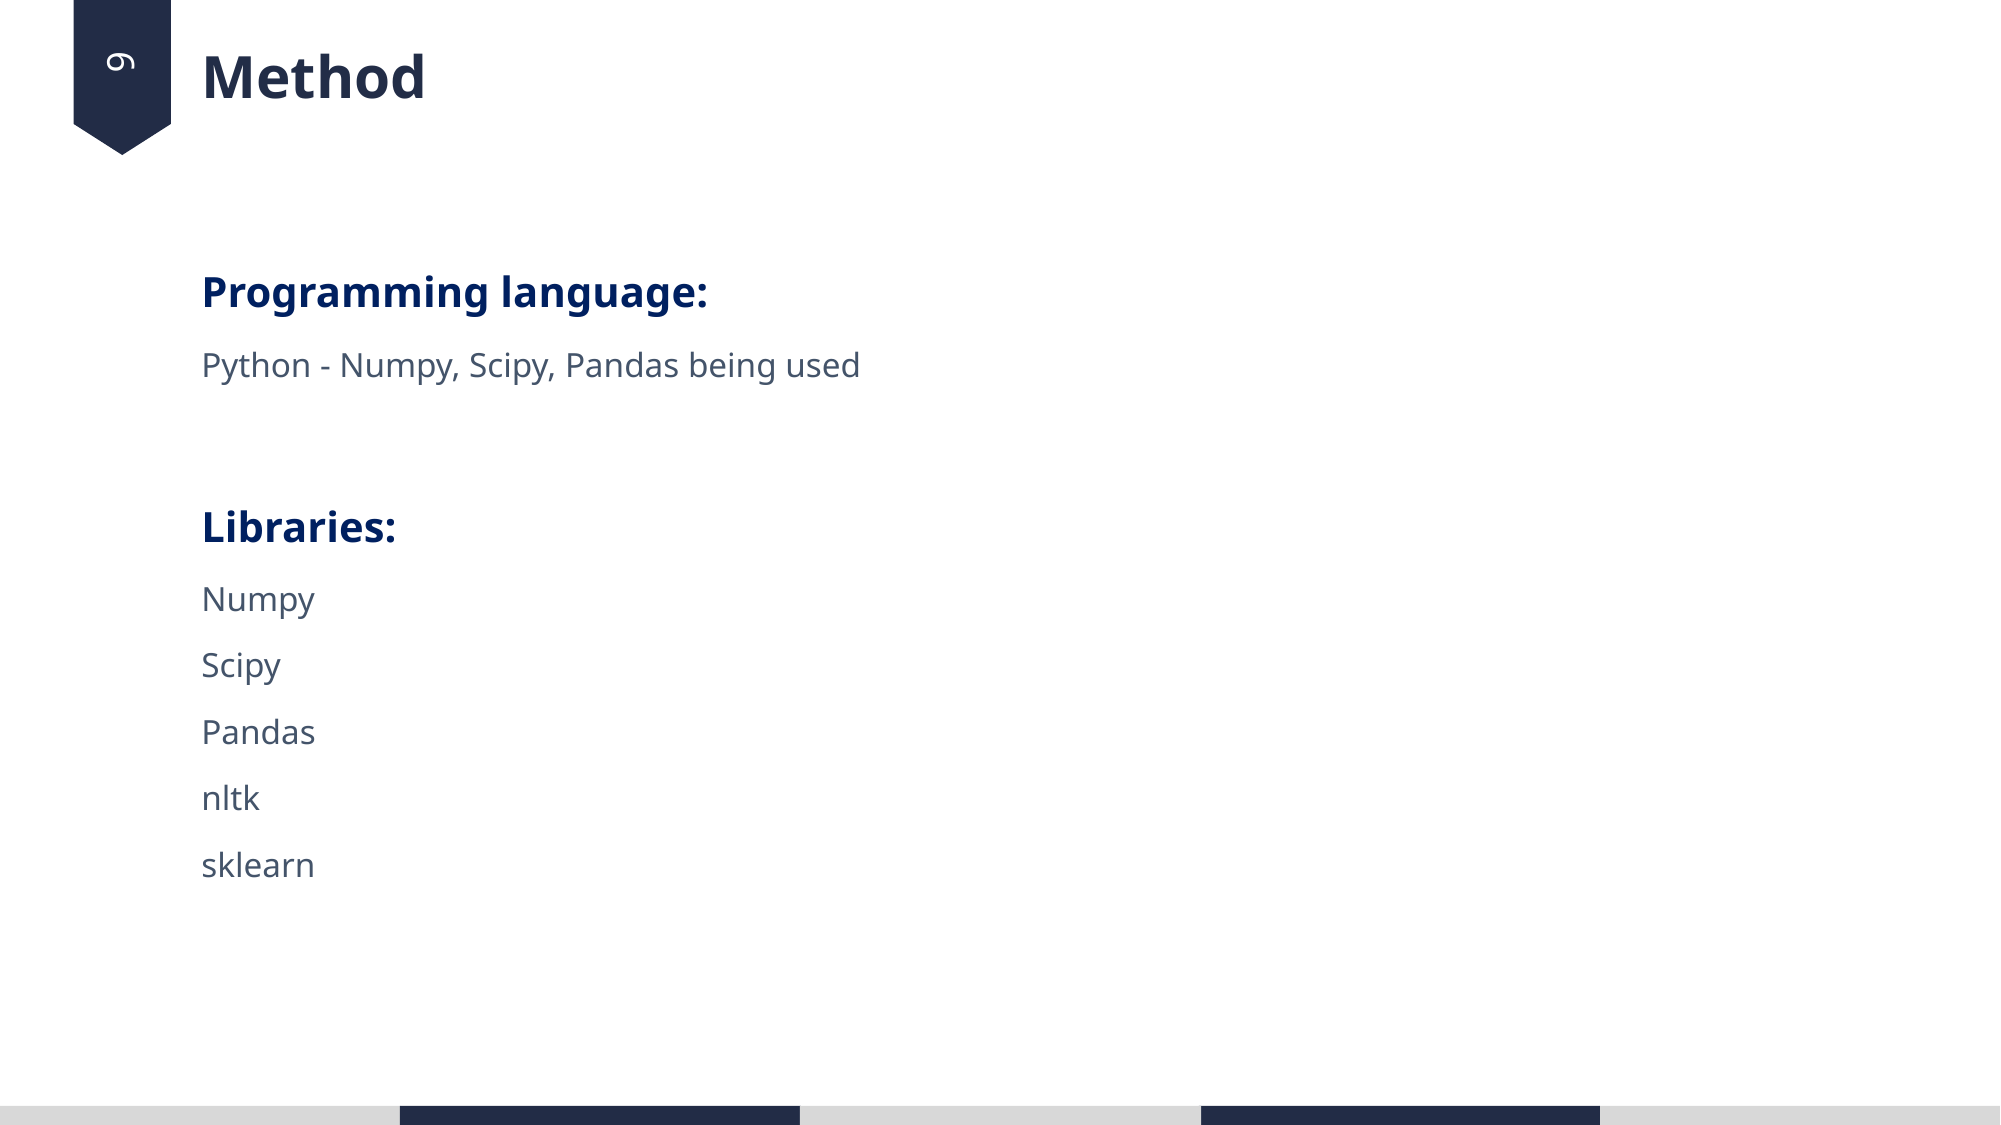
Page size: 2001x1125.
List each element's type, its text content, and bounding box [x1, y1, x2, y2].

text_box Programming language: Python - Numpy, Scipy, Pandas being used Libraries: Numpy Scipy Pandas nltk sklearn [201, 241, 1000, 884]
text_box Method [201, 40, 1000, 111]
text_box 6 [73, 0, 171, 125]
text_box [75, 125, 170, 156]
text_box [0, 1105, 2000, 1125]
